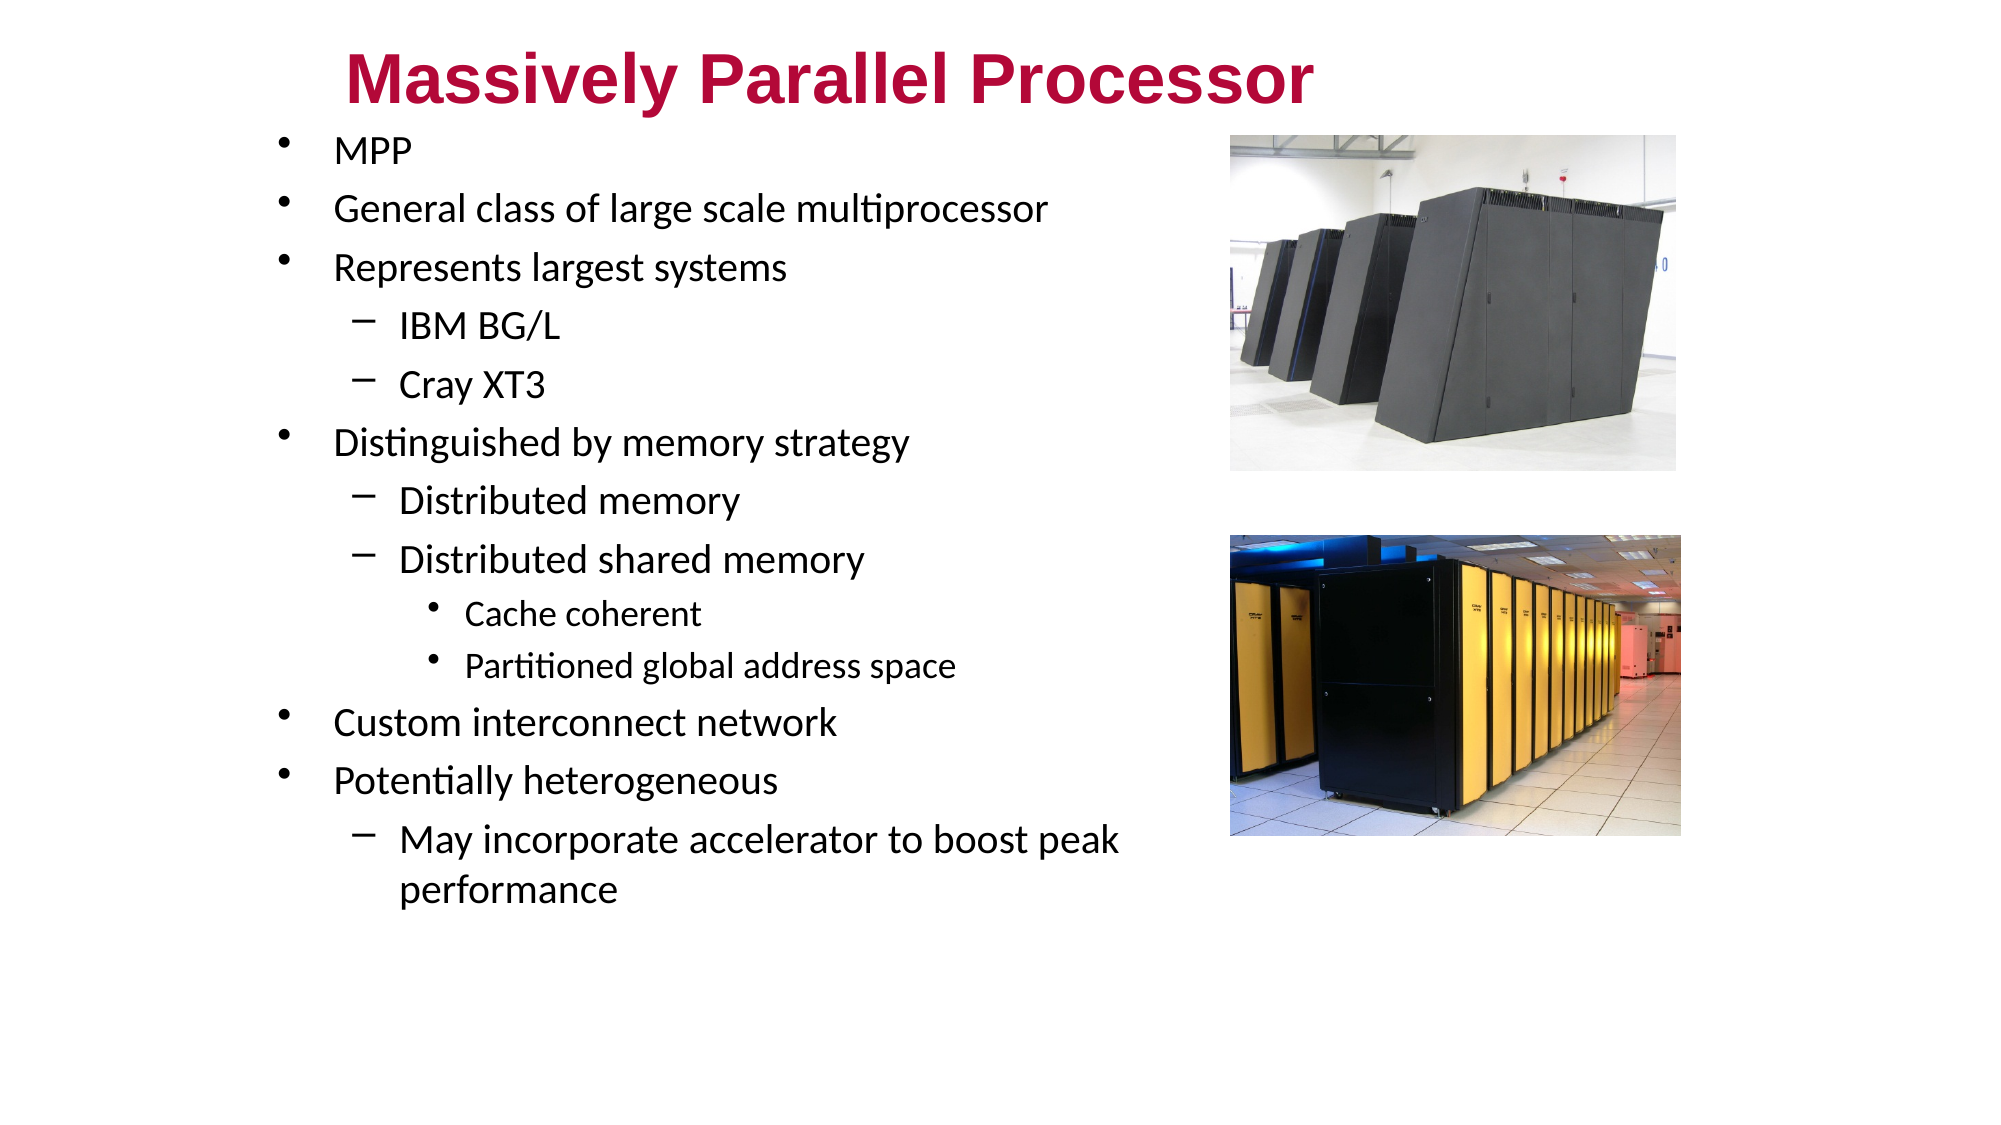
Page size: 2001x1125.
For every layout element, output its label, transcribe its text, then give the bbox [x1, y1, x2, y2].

text_box Massively Parallel Processor [330, 24, 1679, 118]
text_box MPP General class of large scale multiprocessor Represents largest systems IBM BG/L Cray XT3 Distinguished by memory strategy Distributed memory Distributed shared memory Cache coherent Partitioned global address space Custom interconnect network Potentially heterogeneous May incorporate accelerator to boost peak performance [262, 115, 1280, 1050]
picture [1230, 135, 1677, 471]
picture [1230, 535, 1681, 836]
